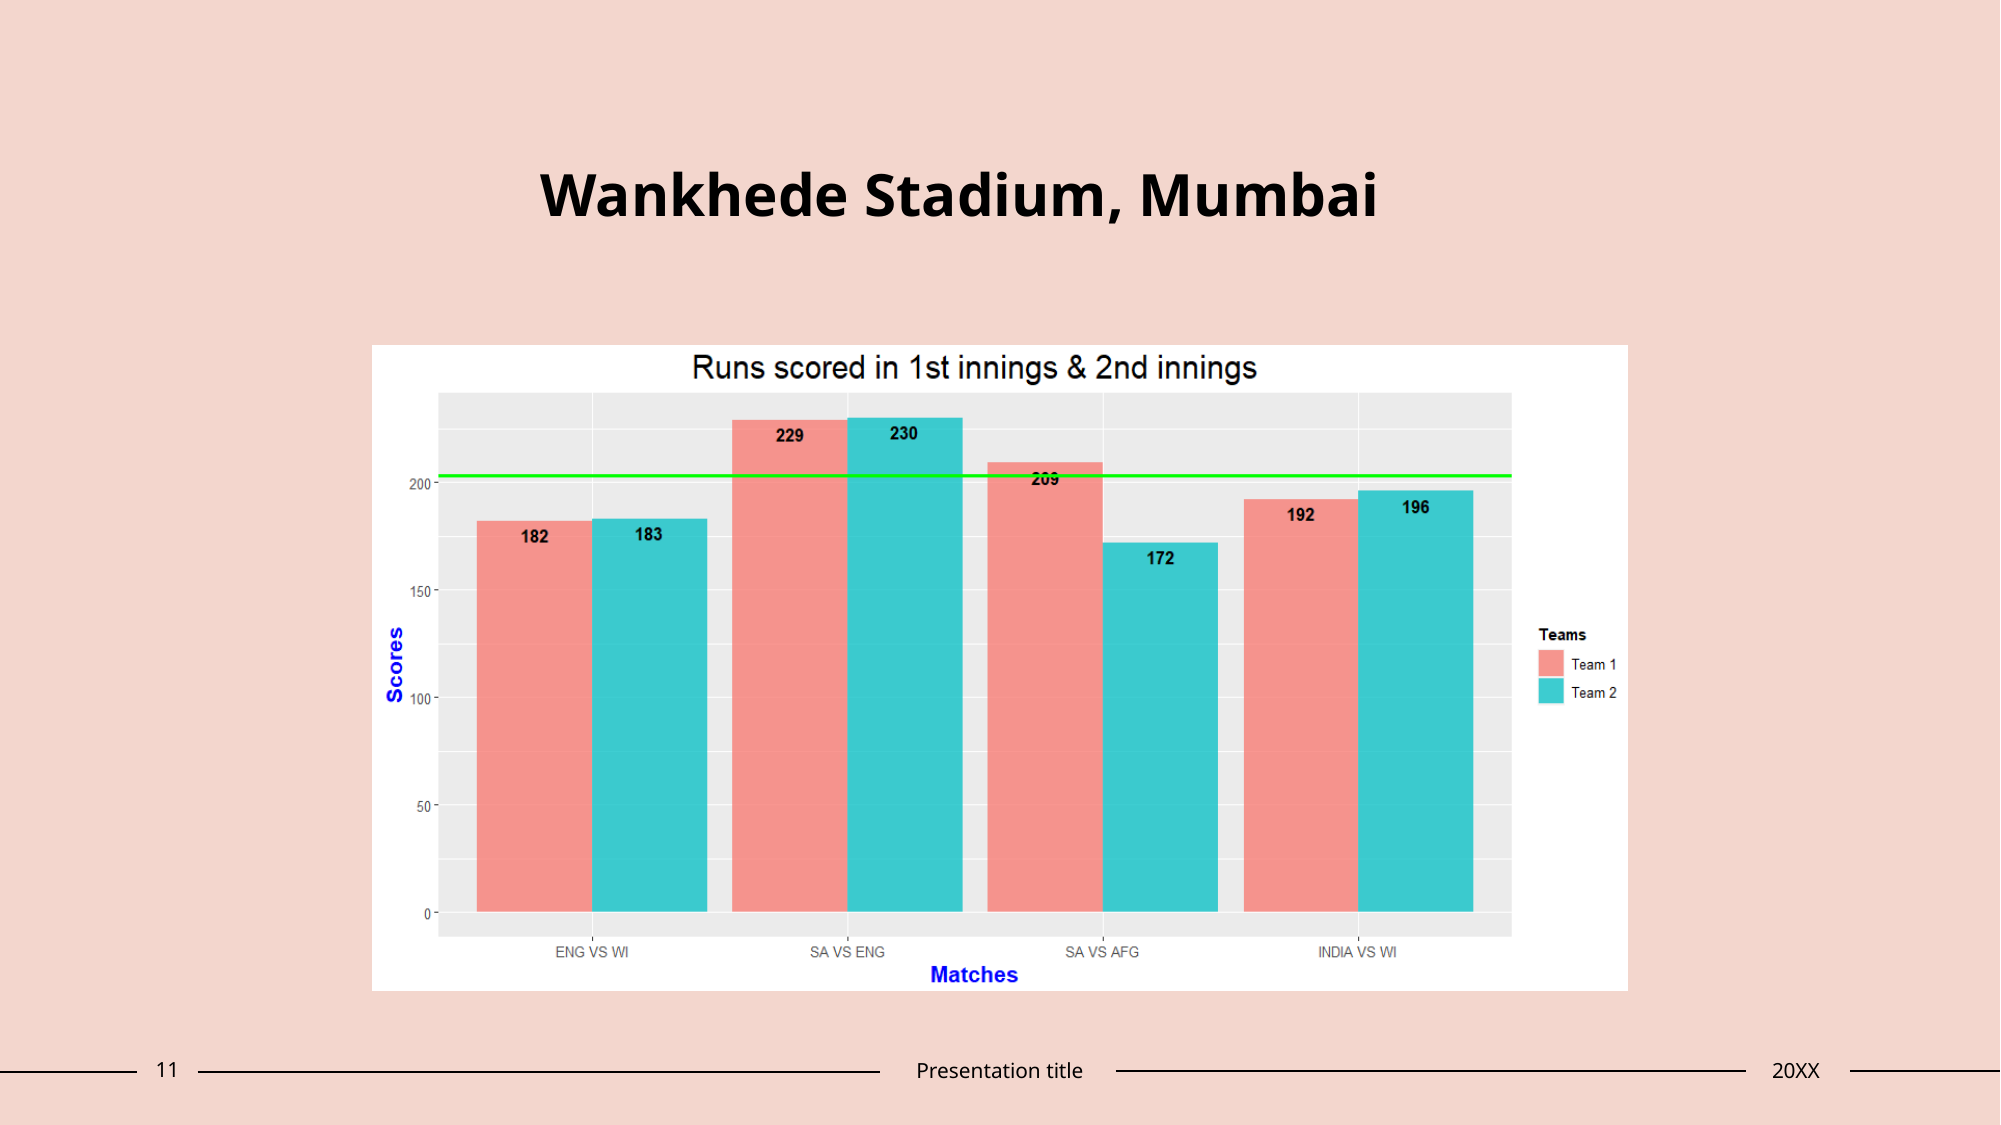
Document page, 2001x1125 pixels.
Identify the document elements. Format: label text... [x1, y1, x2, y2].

footer Presentation title [879, 1050, 1120, 1091]
text_box Wankhede Stadium, Mumbai [483, 151, 1437, 236]
slide_number 11 [137, 1050, 198, 1091]
slide_number 20XX [1743, 1050, 1849, 1091]
picture [372, 345, 1628, 991]
